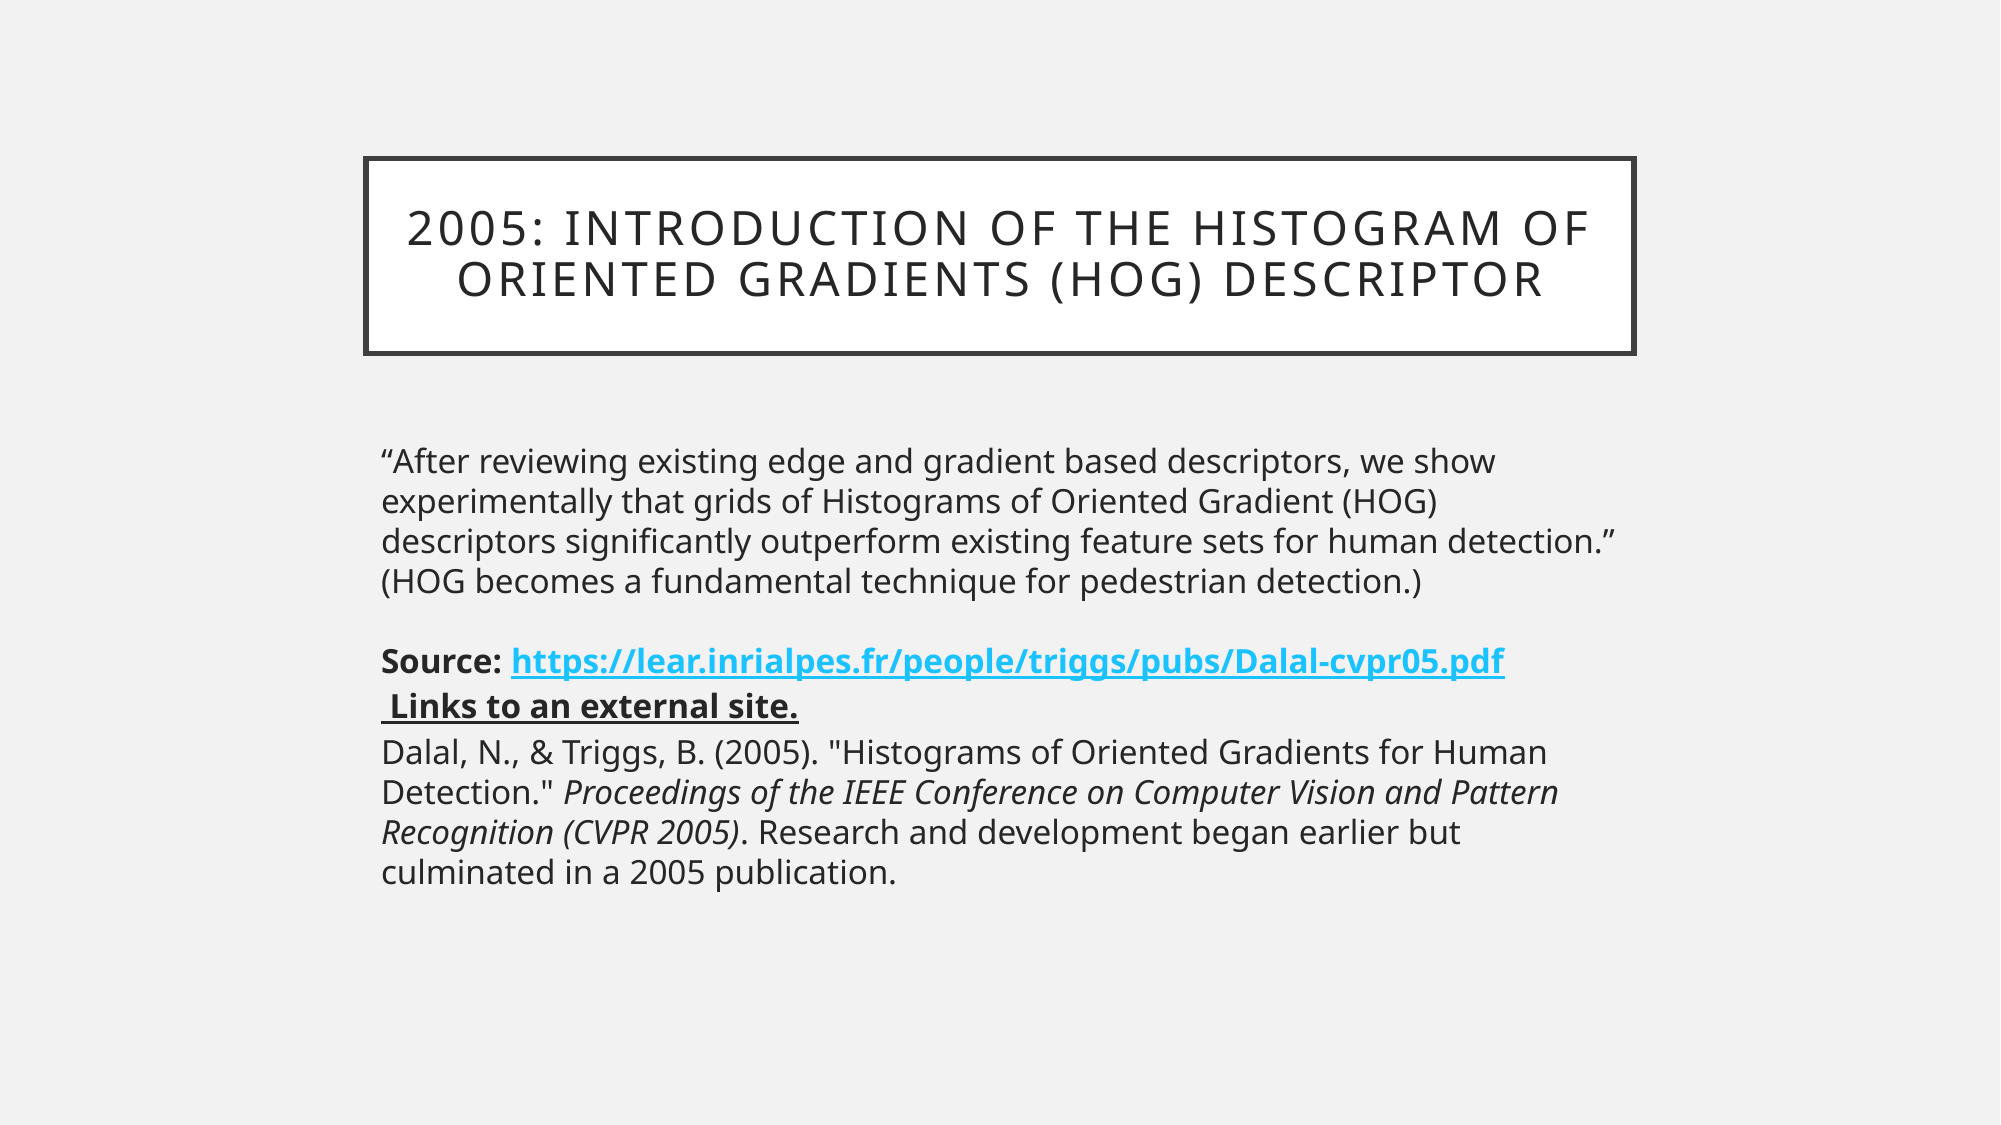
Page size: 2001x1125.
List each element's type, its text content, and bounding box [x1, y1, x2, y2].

list “After reviewing existing edge and gradient based descriptors, we show experimentally that grids of Histograms of Oriented Gradient (HOG) descriptors significantly outperform existing feature sets for human detection.” (HOG becomes a fundamental technique for pedestrian detection.) Source: https://lear.inrialpes.fr/people/triggs/pubs/Dalal-cvpr05.pdf Links to an external site. Dalal, N., & Triggs, B. (2005). "Histograms of Oriented Gradients for Human Detection." Proceedings of the IEEE Conference on Computer Vision and Pattern Recognition (CVPR 2005). Research and development began earlier but culminated in a 2005 publication. [366, 432, 1634, 942]
title 2005: Introduction of the Histogram of Oriented Gradients (HOG) Descriptor [363, 156, 1637, 356]
